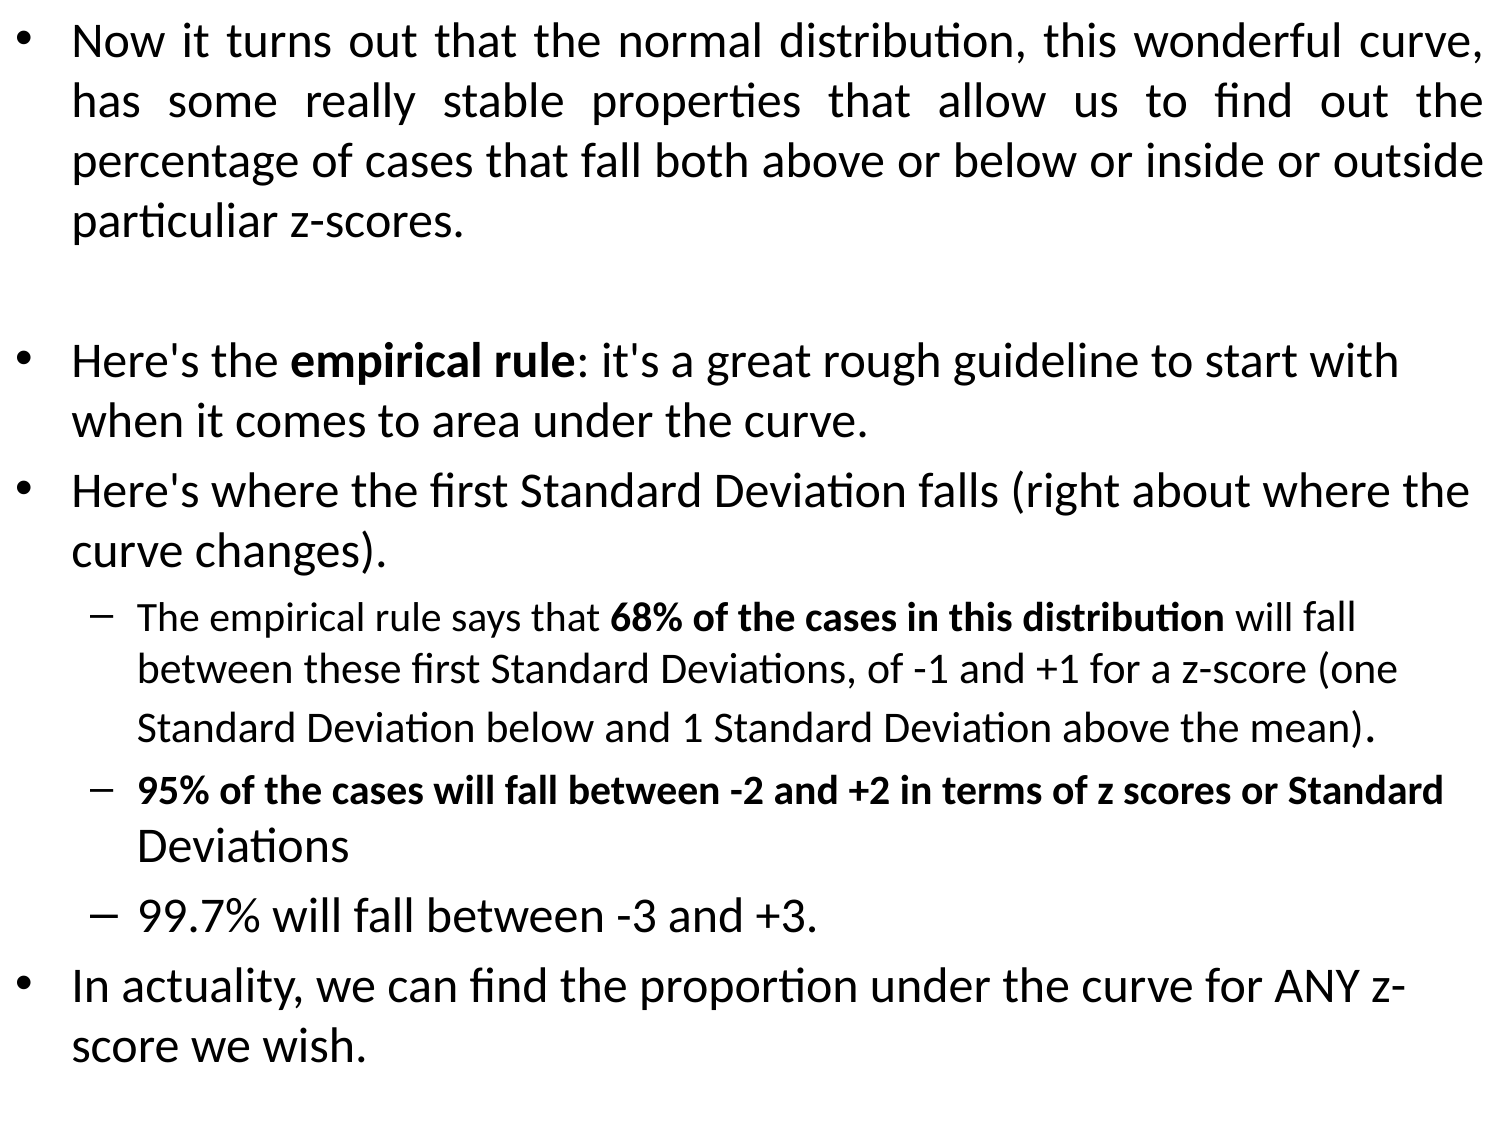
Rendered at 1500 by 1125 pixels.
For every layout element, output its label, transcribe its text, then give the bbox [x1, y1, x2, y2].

list Now it turns out that the normal distribution, this wonderful curve, has some really stable properties that allow us to find out the percentage of cases that fall both above or below or inside or outside particuliar z-scores. Here's the empirical rule: it's a great rough guideline to start with when it comes to area under the curve. Here's where the first Standard Deviation falls (right about where the curve changes). The empirical rule says that 68% of the cases in this distribution will fall between these first Standard Deviations, of -1 and +1 for a z-score (one Standard Deviation below and 1 Standard Deviation above the mean). 95% of the cases will fall between -2 and +2 in terms of z scores or Standard Deviations 99.7% will fall between -3 and +3. In actuality, we can find the proportion under the curve for ANY z-score we wish. [0, 0, 1500, 1125]
